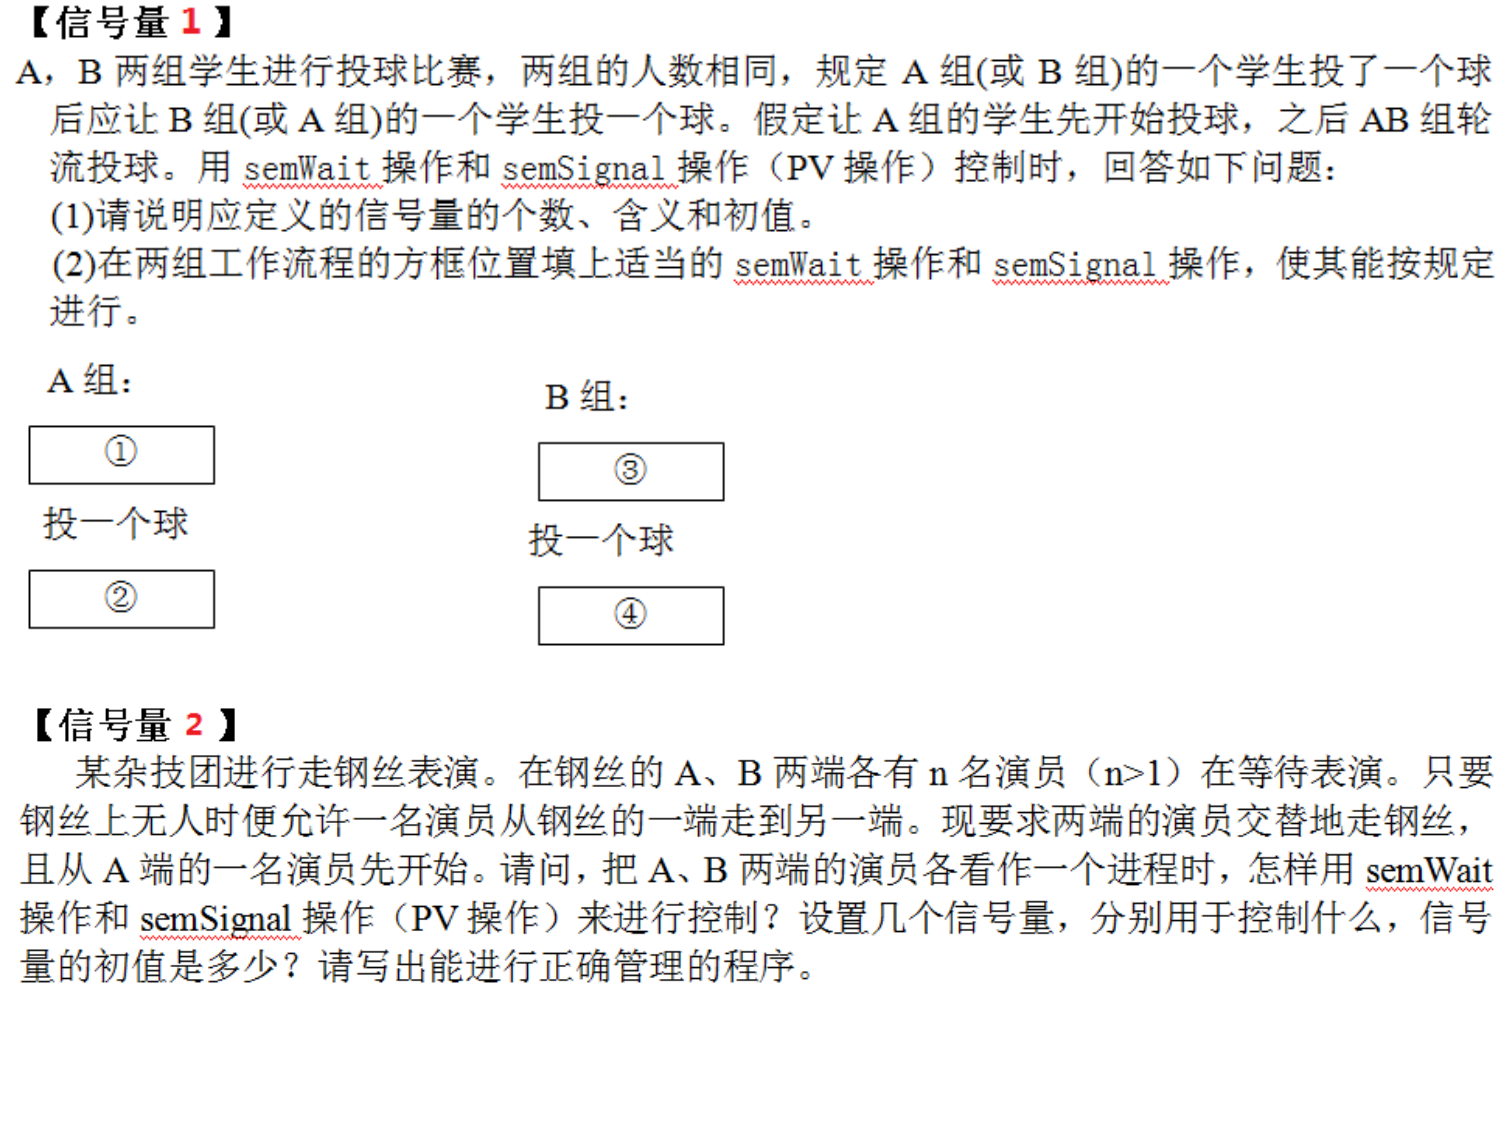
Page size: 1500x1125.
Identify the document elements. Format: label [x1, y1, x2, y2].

picture [5, 704, 1500, 1014]
picture [5, 0, 1500, 681]
